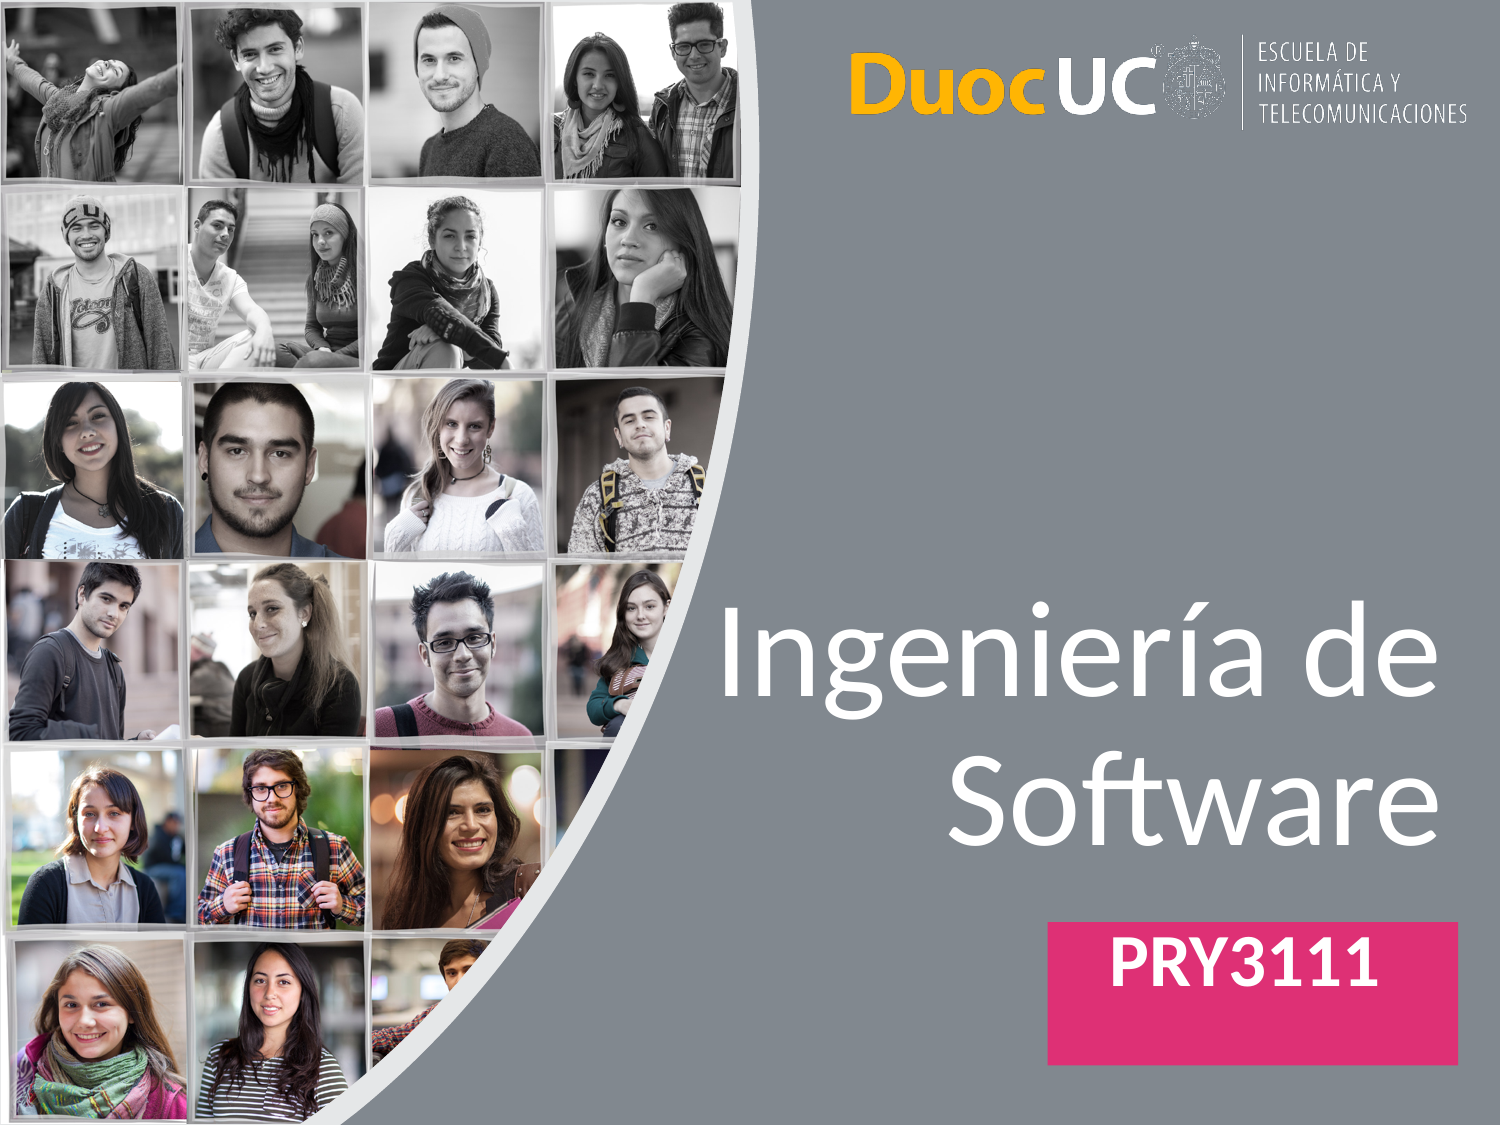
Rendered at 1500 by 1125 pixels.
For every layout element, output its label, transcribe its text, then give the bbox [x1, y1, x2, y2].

picture [851, 34, 1467, 131]
title Ingeniería de Software [655, 408, 1459, 883]
subtitle PRY3111 [1047, 922, 1459, 1066]
picture [0, 1, 742, 1124]
